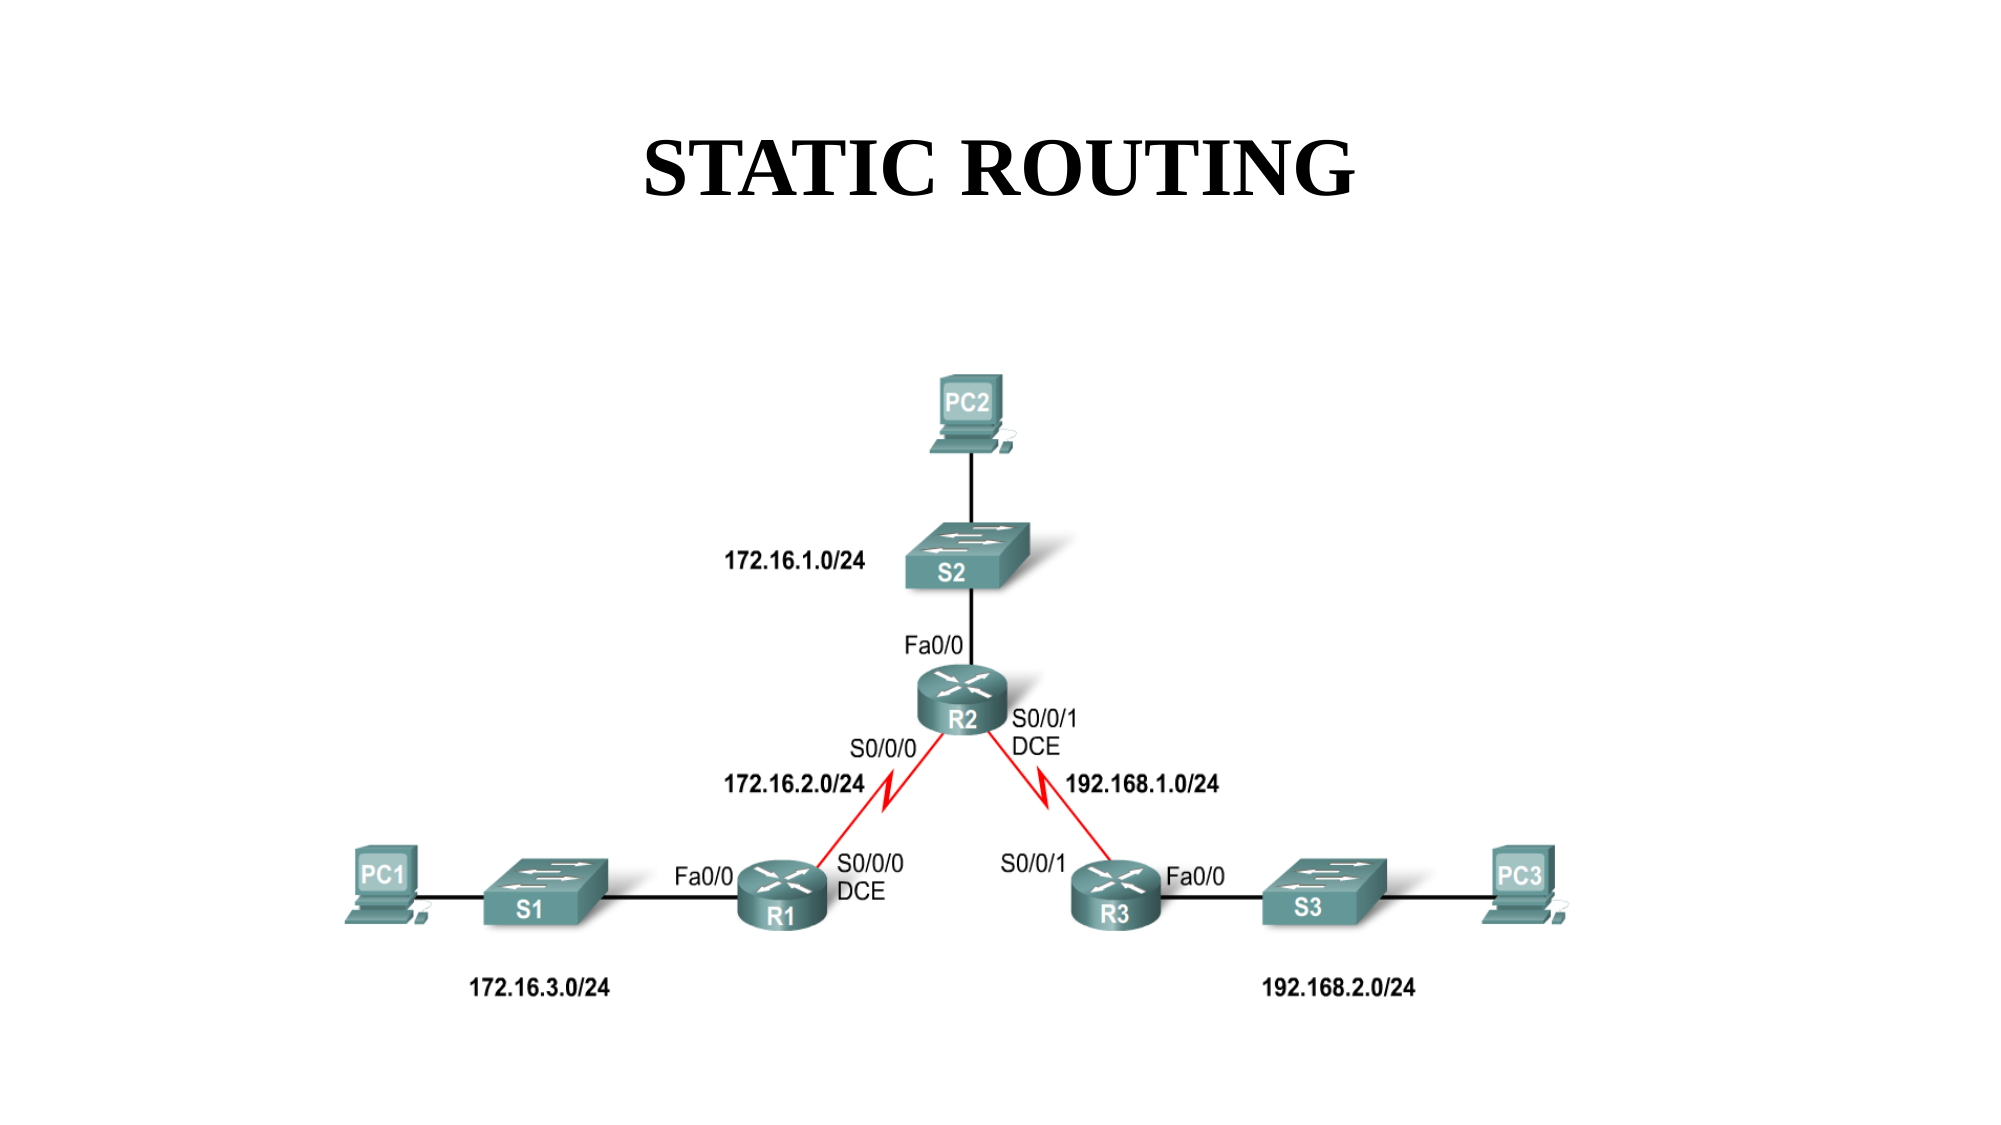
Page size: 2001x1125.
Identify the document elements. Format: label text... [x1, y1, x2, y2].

title STATIC ROUTING [137, 59, 1863, 278]
picture [328, 335, 1578, 1012]
